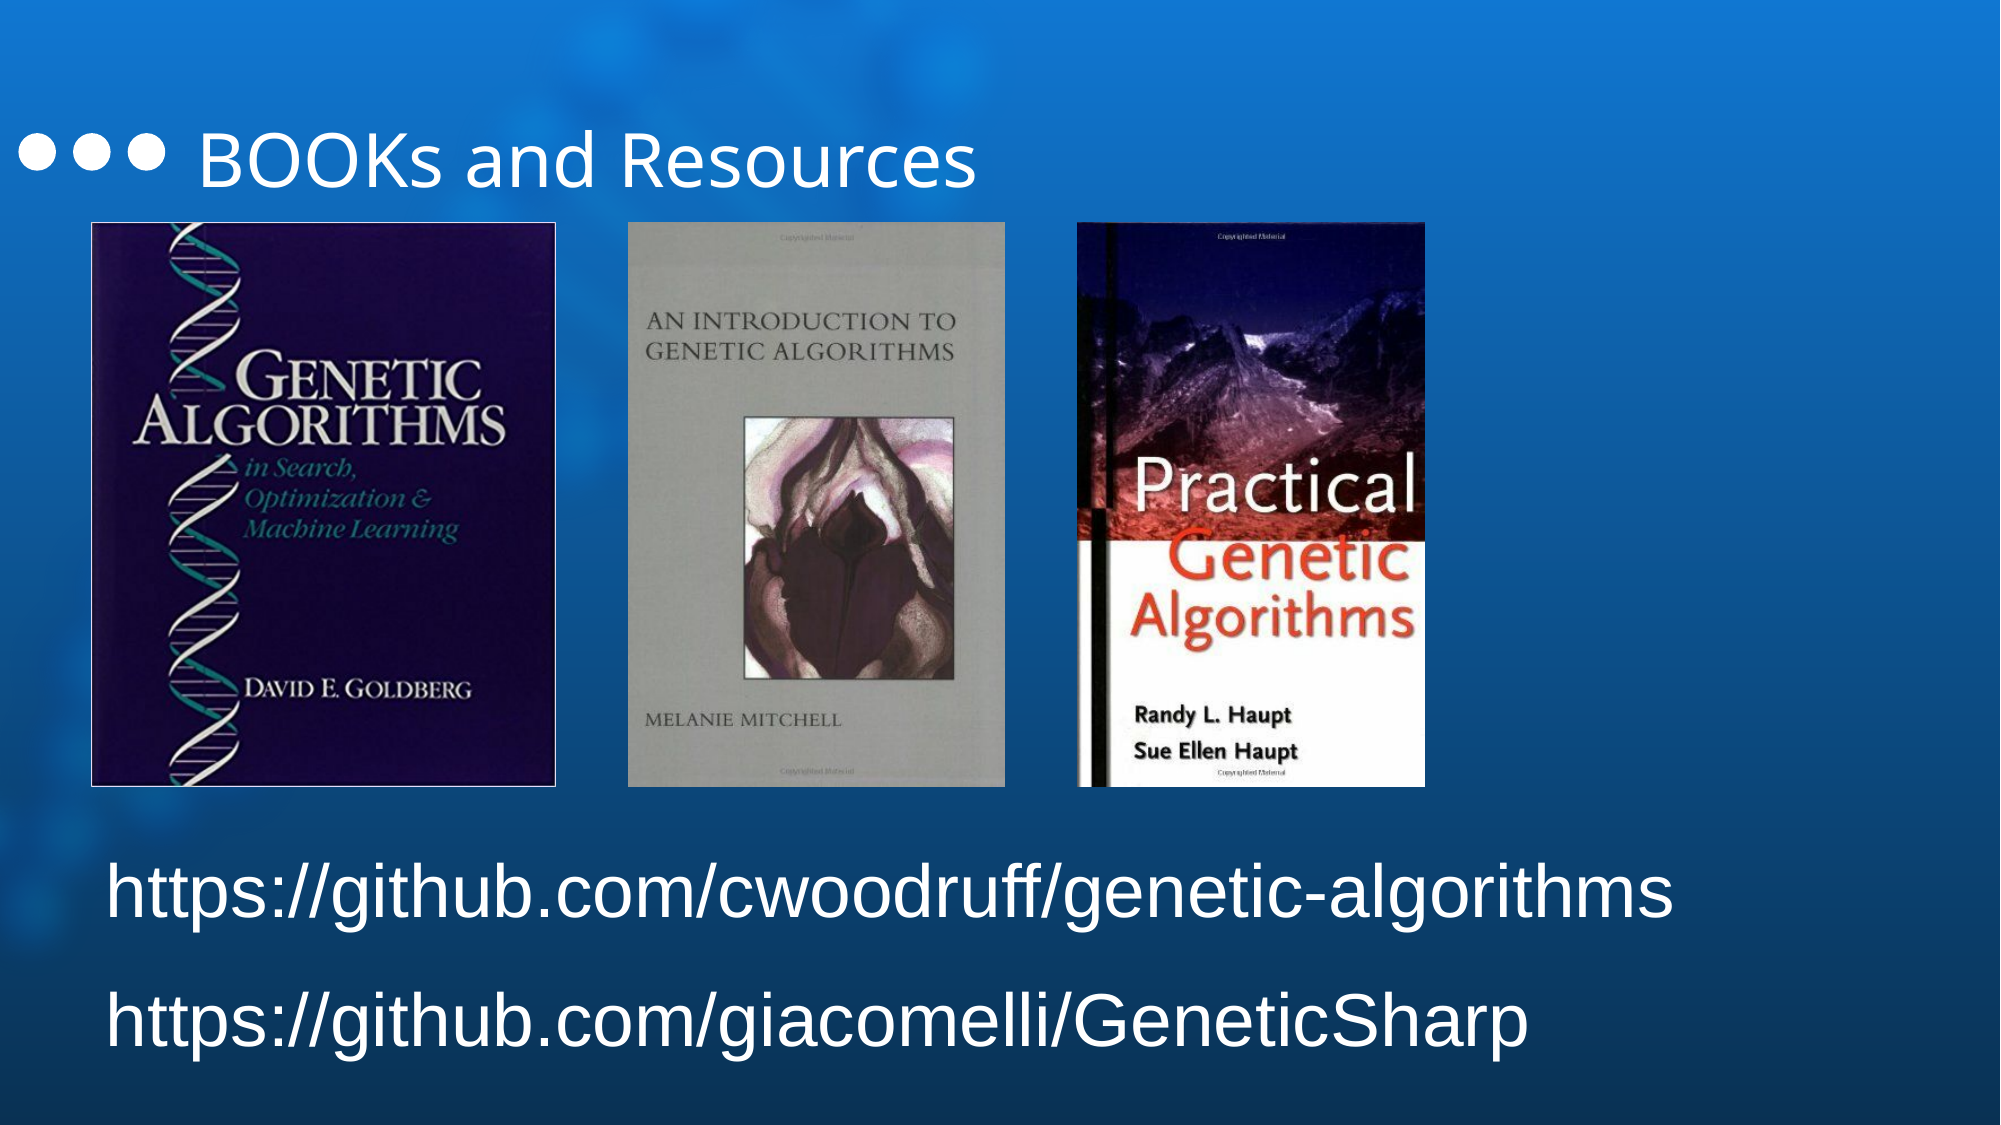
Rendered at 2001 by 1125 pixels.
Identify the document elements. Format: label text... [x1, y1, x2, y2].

picture [627, 222, 1006, 787]
text_box https://github.com/giacomelli/GeneticSharp [90, 964, 1703, 1069]
picture [1076, 222, 1425, 787]
title BOOKs and Resources [181, 97, 1949, 223]
text_box https://github.com/cwoodruff/genetic-algorithms [90, 835, 1703, 940]
picture [90, 222, 557, 787]
